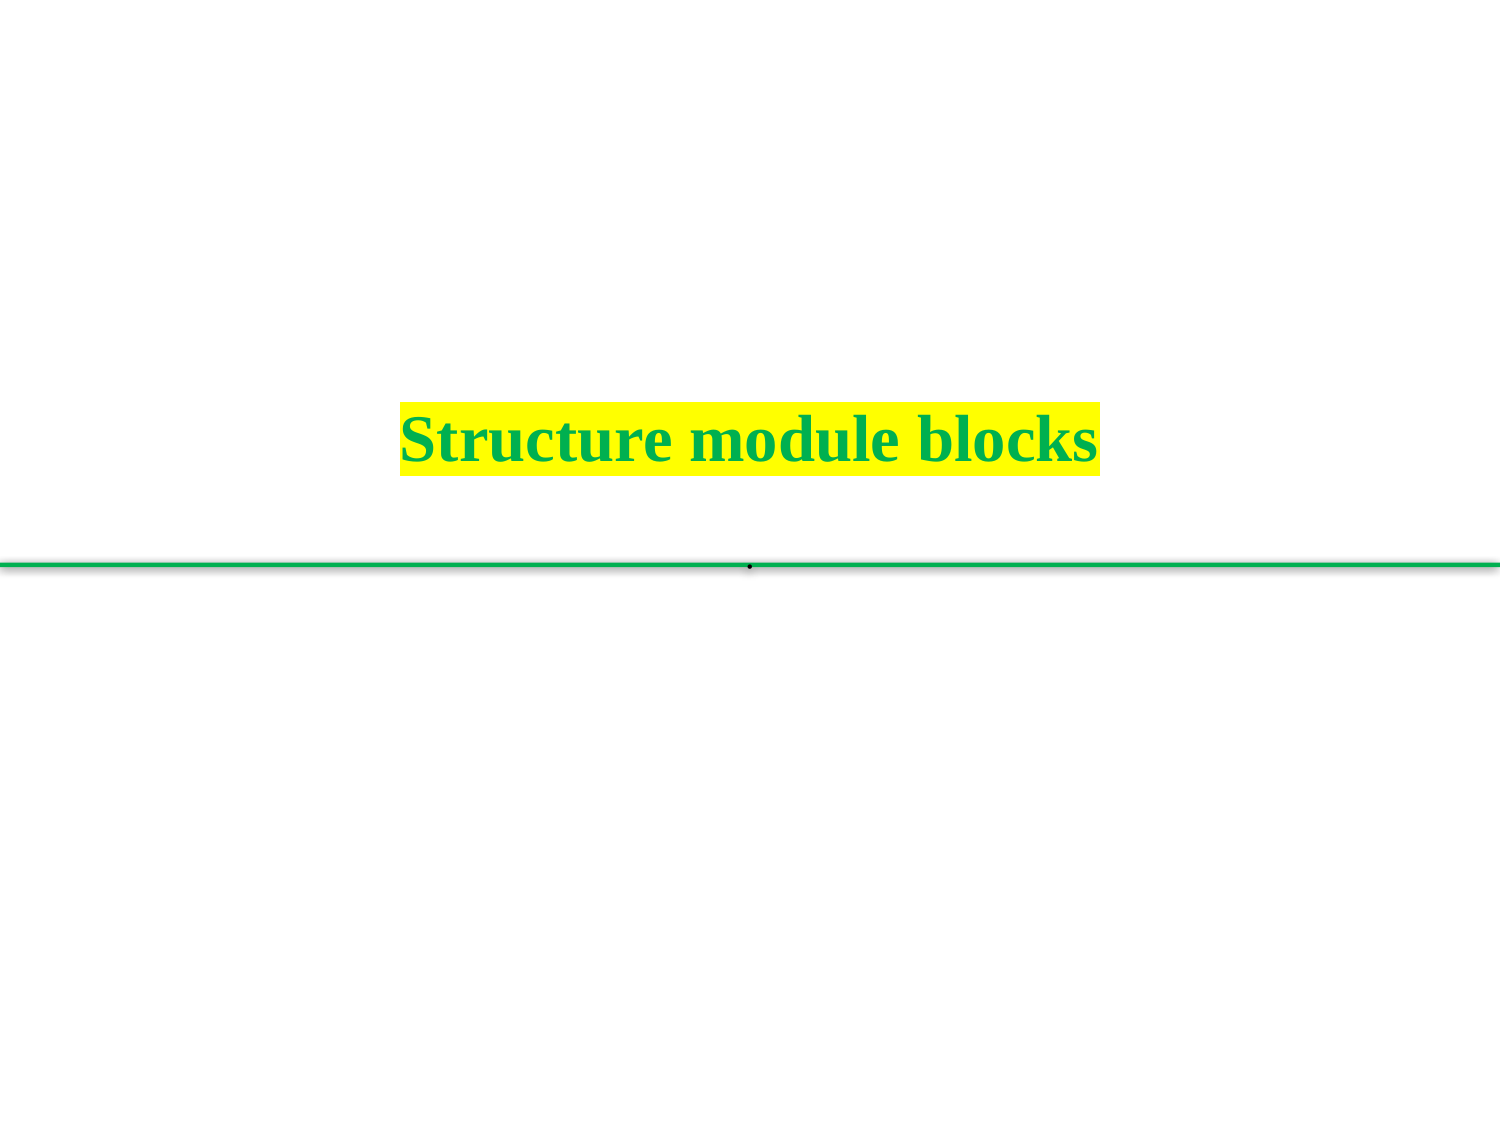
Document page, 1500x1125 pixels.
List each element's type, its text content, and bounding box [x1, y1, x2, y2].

text_box Structure module blocks [0, 387, 1500, 482]
text_box · [0, 562, 1500, 568]
